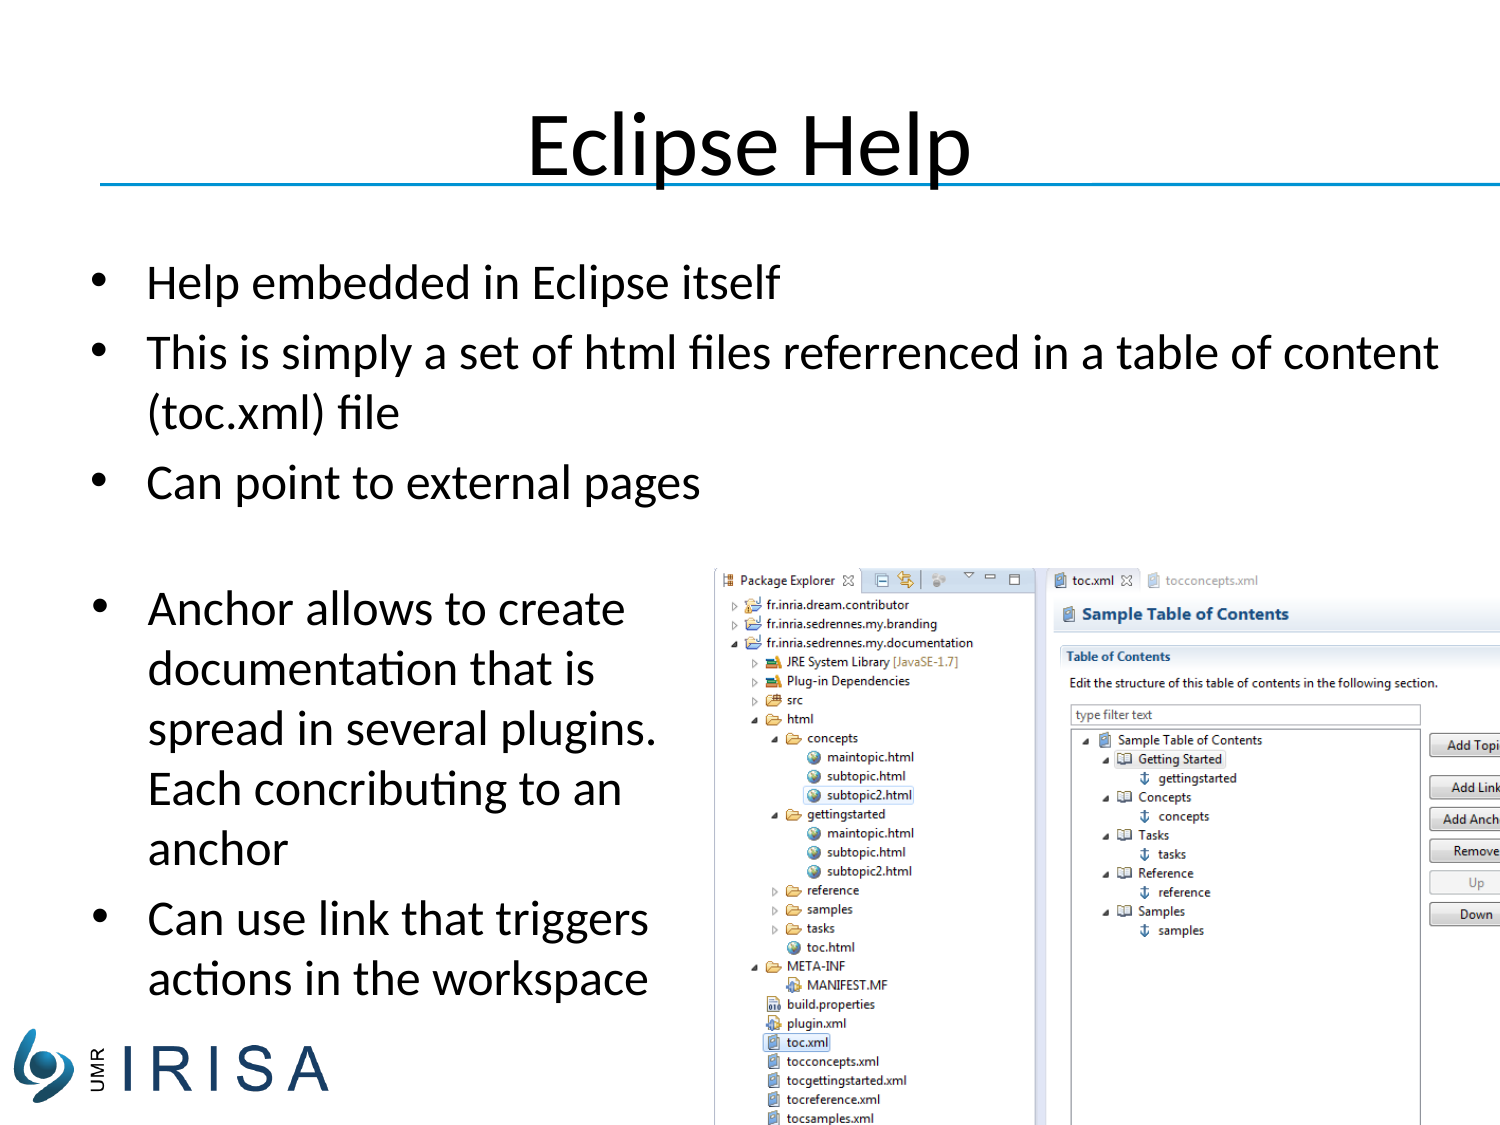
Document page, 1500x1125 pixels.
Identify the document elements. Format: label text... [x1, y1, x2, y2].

picture [714, 567, 1500, 1125]
title Eclipse Help [75, 45, 1425, 233]
text_box Anchor allows to create documentation that is spread in several plugins. Each concributing to an anchor Can use link that triggers actions in the workspace [76, 568, 712, 1125]
list Help embedded in Eclipse itself This is simply a set of html files referrenced in a table of content (toc.xml) file Can point to external pages [75, 241, 1500, 637]
picture [13, 1028, 76, 1103]
